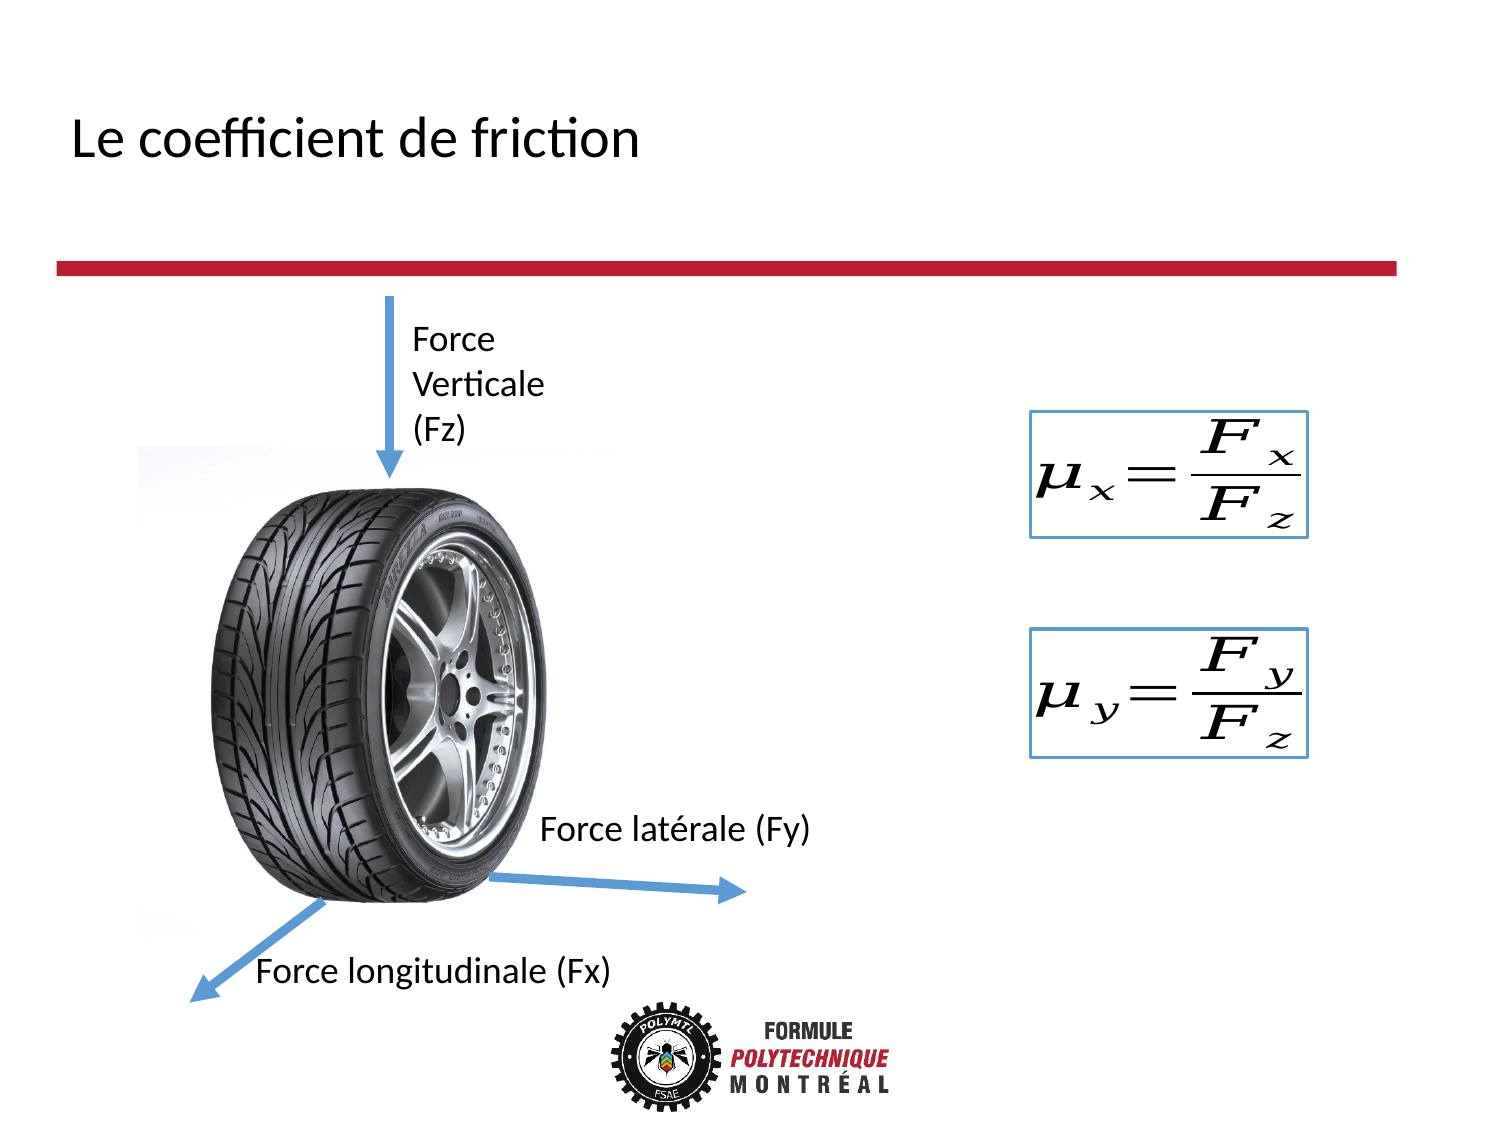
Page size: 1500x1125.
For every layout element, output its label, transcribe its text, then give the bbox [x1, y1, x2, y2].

text_box Force longitudinale (Fx) [324, 938, 726, 998]
text_box Force Verticale (Fz) [397, 306, 585, 447]
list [138, 447, 631, 939]
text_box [488, 876, 747, 892]
picture [611, 1002, 889, 1112]
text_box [189, 900, 324, 1003]
title Le coefficient de friction [56, 38, 1397, 240]
text_box Force latérale (Fy) [631, 796, 922, 857]
